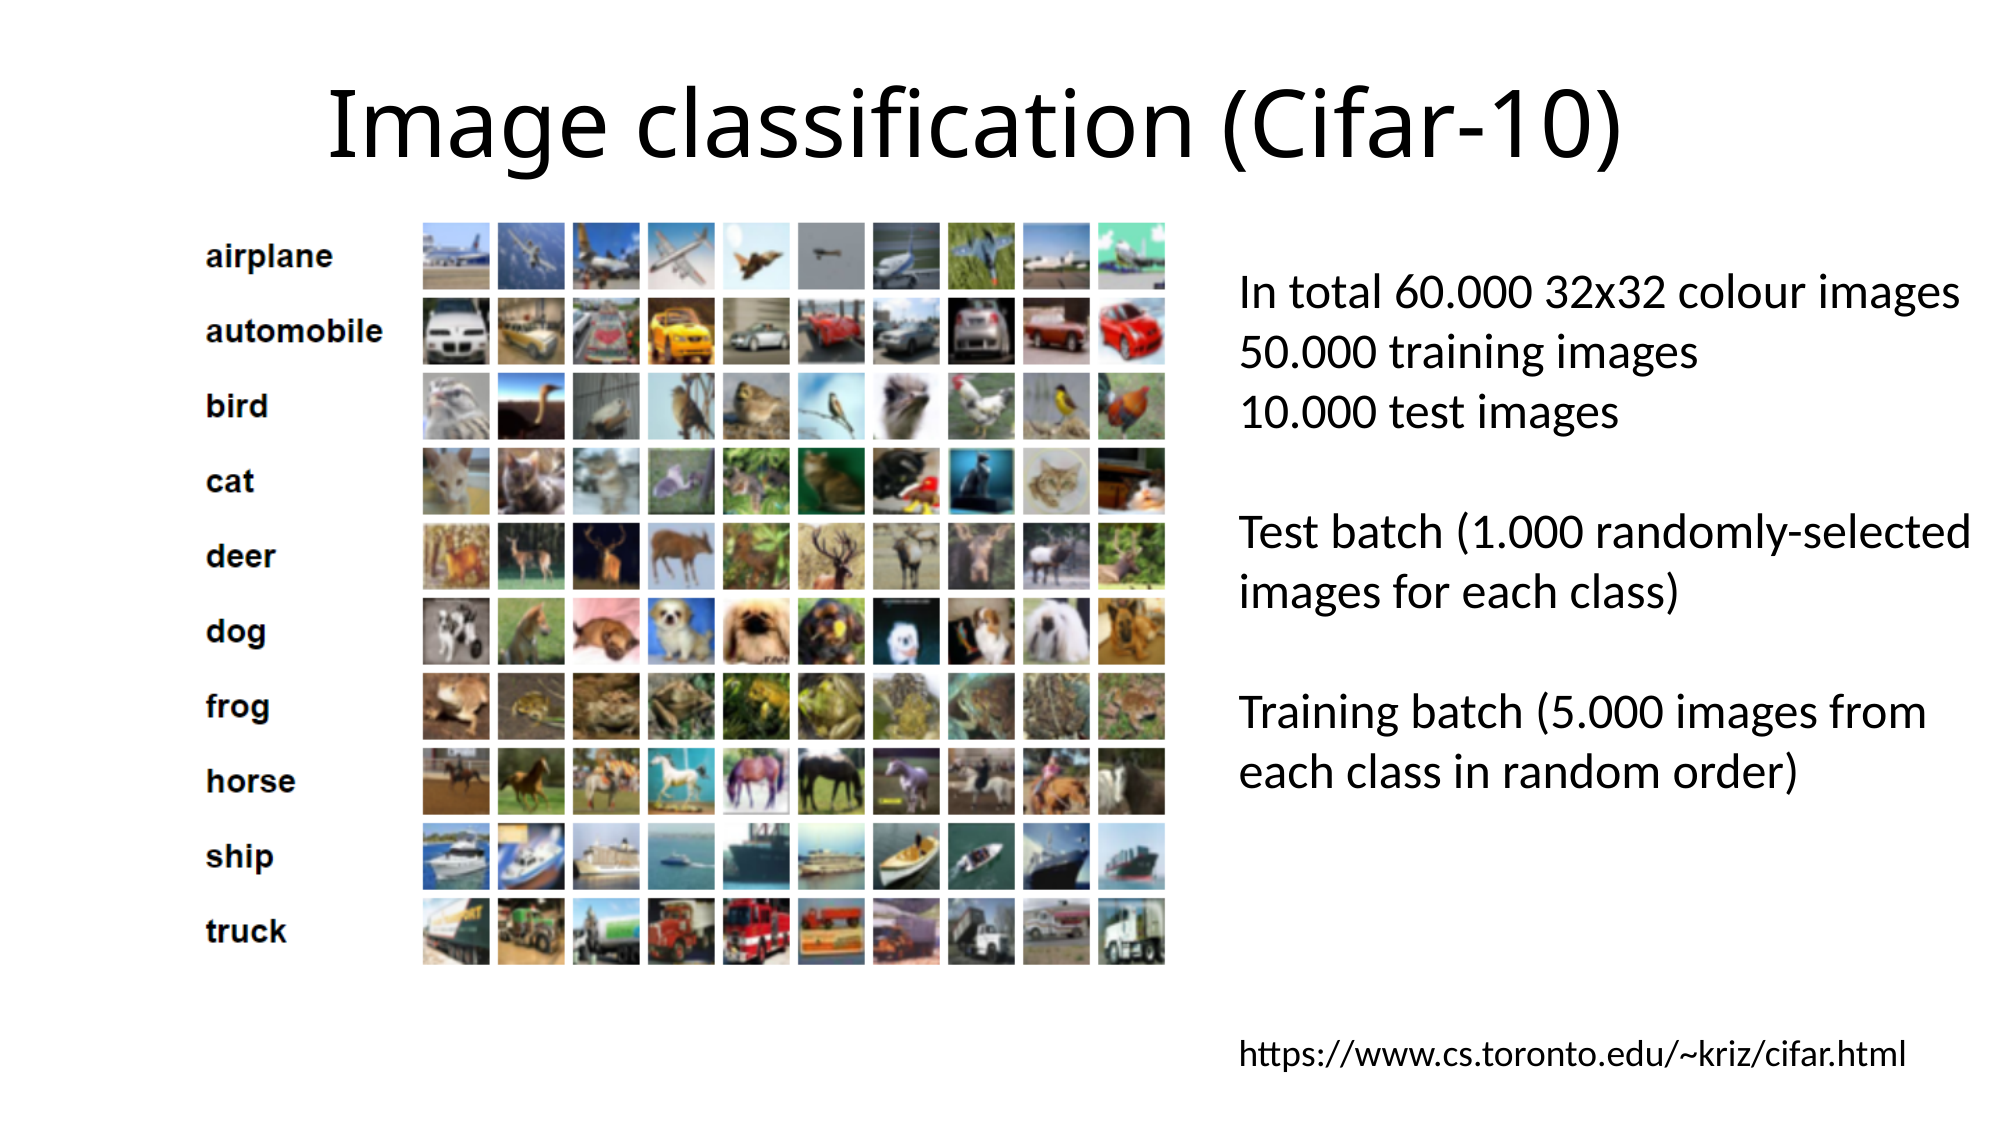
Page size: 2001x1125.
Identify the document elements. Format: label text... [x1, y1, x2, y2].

text_box In total 60.000 32x32 colour images 50.000 training images 10.000 test images Test batch (1.000 randomly-selected images for each class) Training batch (5.000 images from each class in random order) [1279, 251, 2000, 806]
text_box https://www.cs.toronto.edu/~kriz/cifar.html [1223, 1021, 1951, 1081]
picture [205, 216, 1279, 990]
title Image classification (Cifar-10) [249, 68, 1750, 186]
